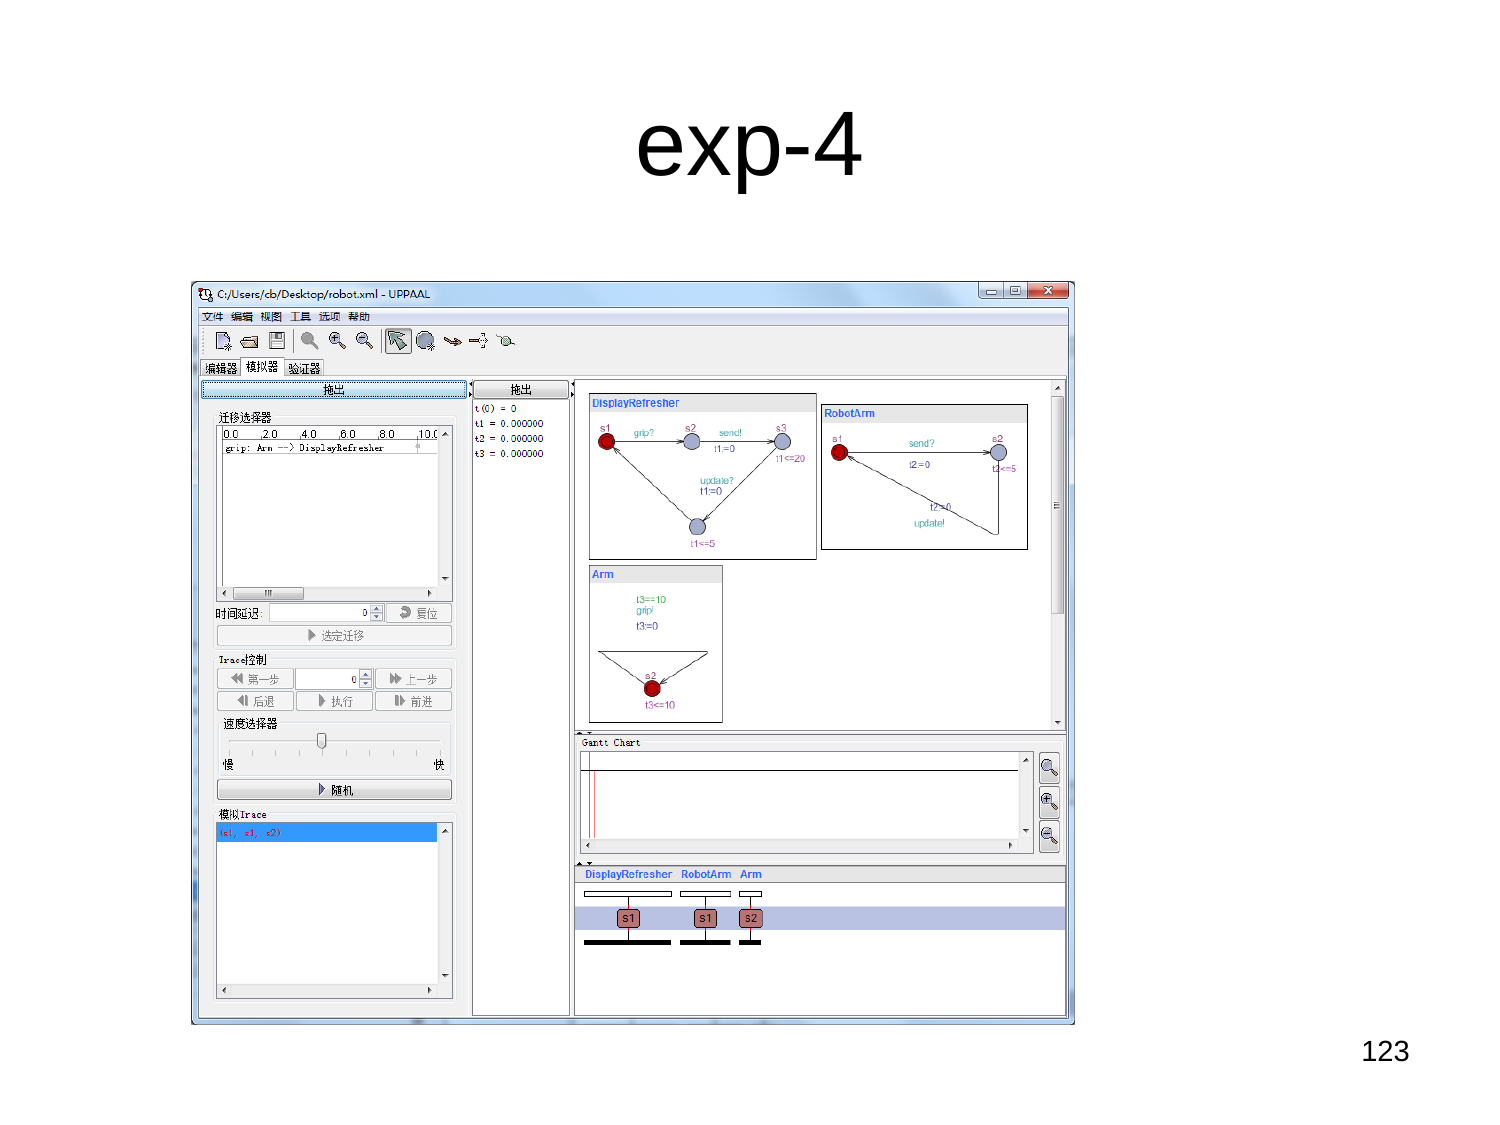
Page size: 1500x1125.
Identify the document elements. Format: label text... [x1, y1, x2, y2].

slide_number 123 [1074, 1024, 1426, 1103]
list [191, 281, 1076, 1025]
title exp-4 [75, 45, 1425, 233]
